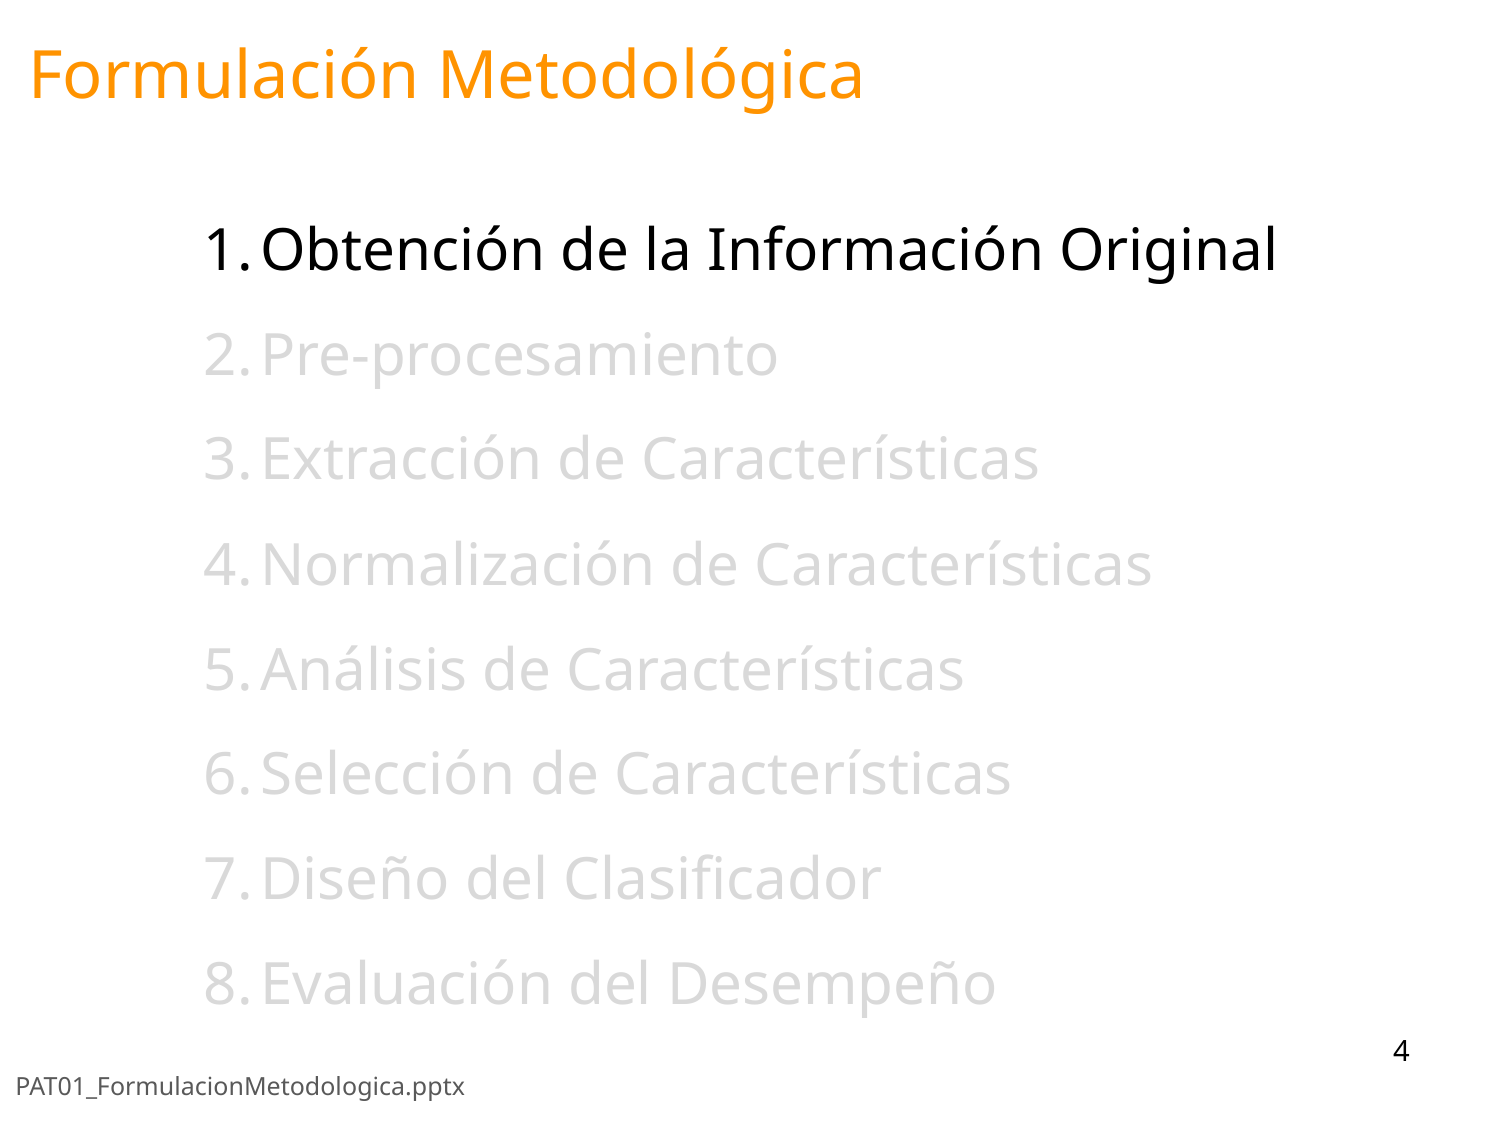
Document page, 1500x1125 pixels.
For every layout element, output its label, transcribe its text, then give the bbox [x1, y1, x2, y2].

text_box Obtención de la Información Original Pre-procesamiento Extracción de Características Normalización de Características Análisis de Características Selección de Características Diseño del Clasificador Evaluación del Desempeño [189, 169, 1294, 1125]
slide_number 4 [1294, 1024, 1426, 1103]
text_box Formulación Metodológica [13, 24, 883, 120]
text_box PAT01_FormulacionMetodologica.pptx [0, 1063, 189, 1109]
